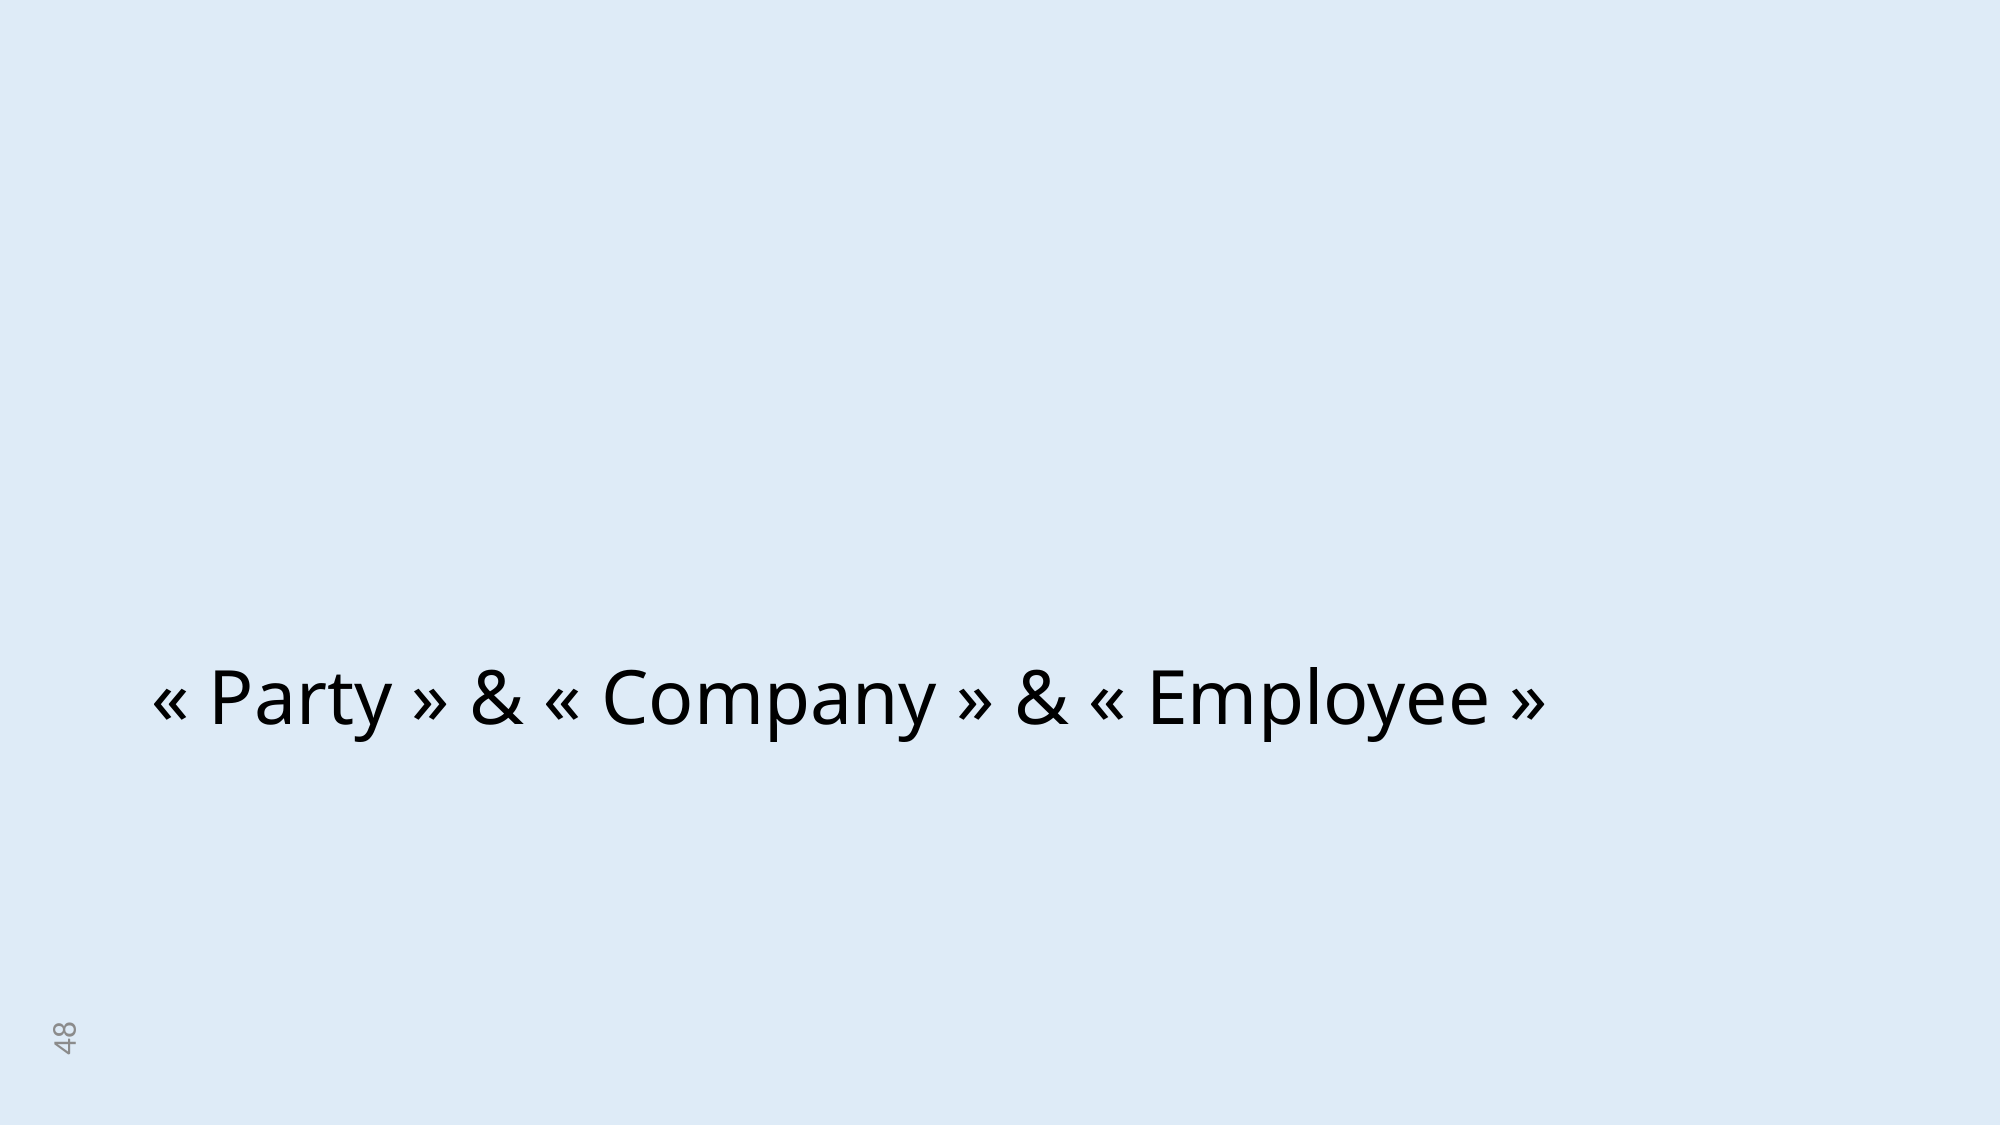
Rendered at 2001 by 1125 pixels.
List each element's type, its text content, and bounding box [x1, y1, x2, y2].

title « Party » & « Company » & « Employee » [136, 280, 1862, 749]
slide_number 48 [32, 969, 93, 1108]
